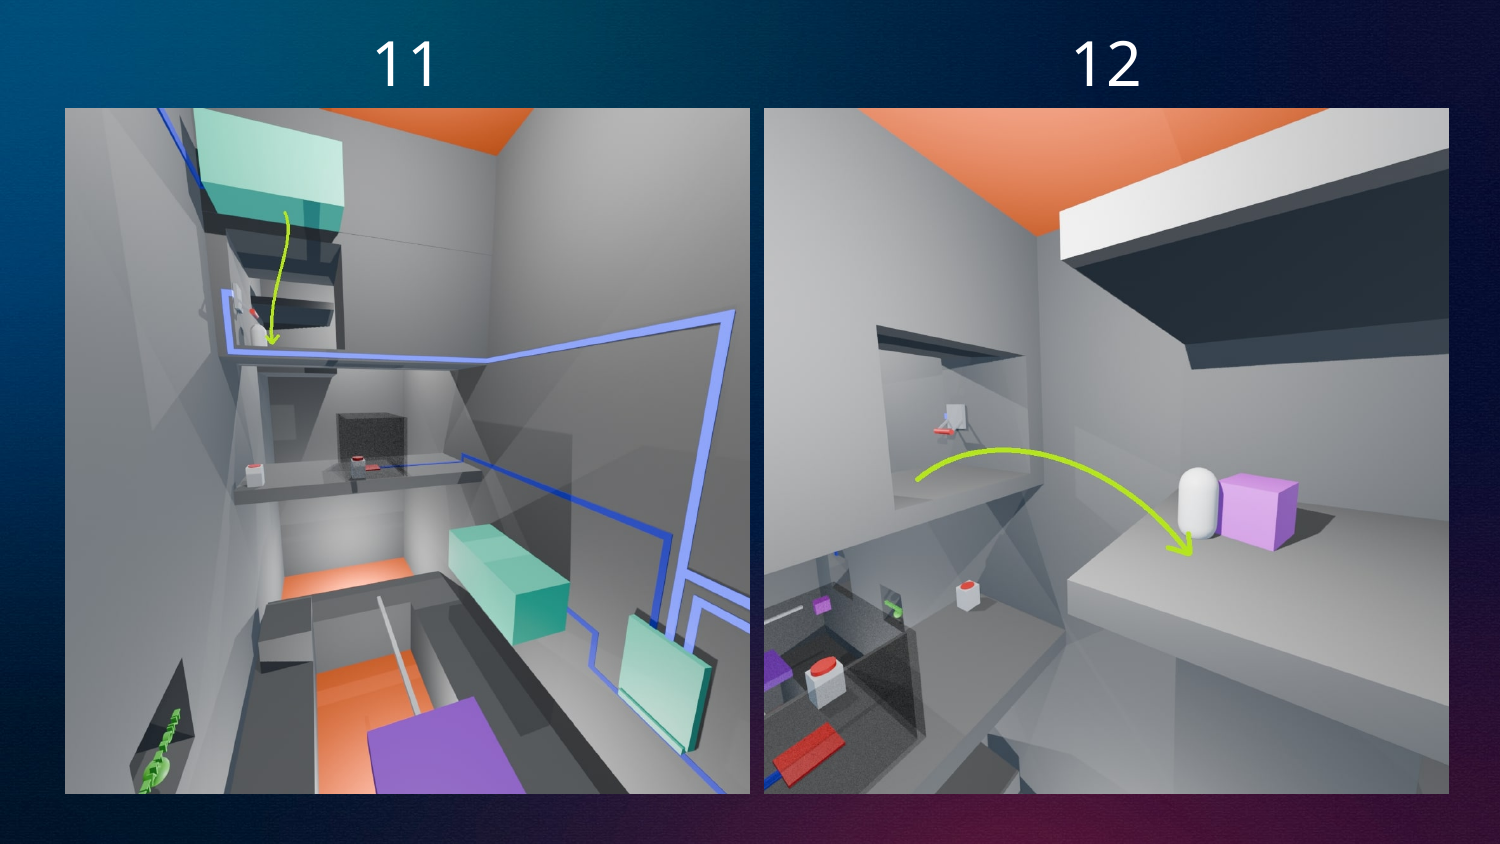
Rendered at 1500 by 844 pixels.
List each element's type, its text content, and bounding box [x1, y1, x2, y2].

text_box 11 [246, 8, 569, 107]
picture [0, 0, 1500, 844]
text_box 12 [945, 8, 1268, 107]
